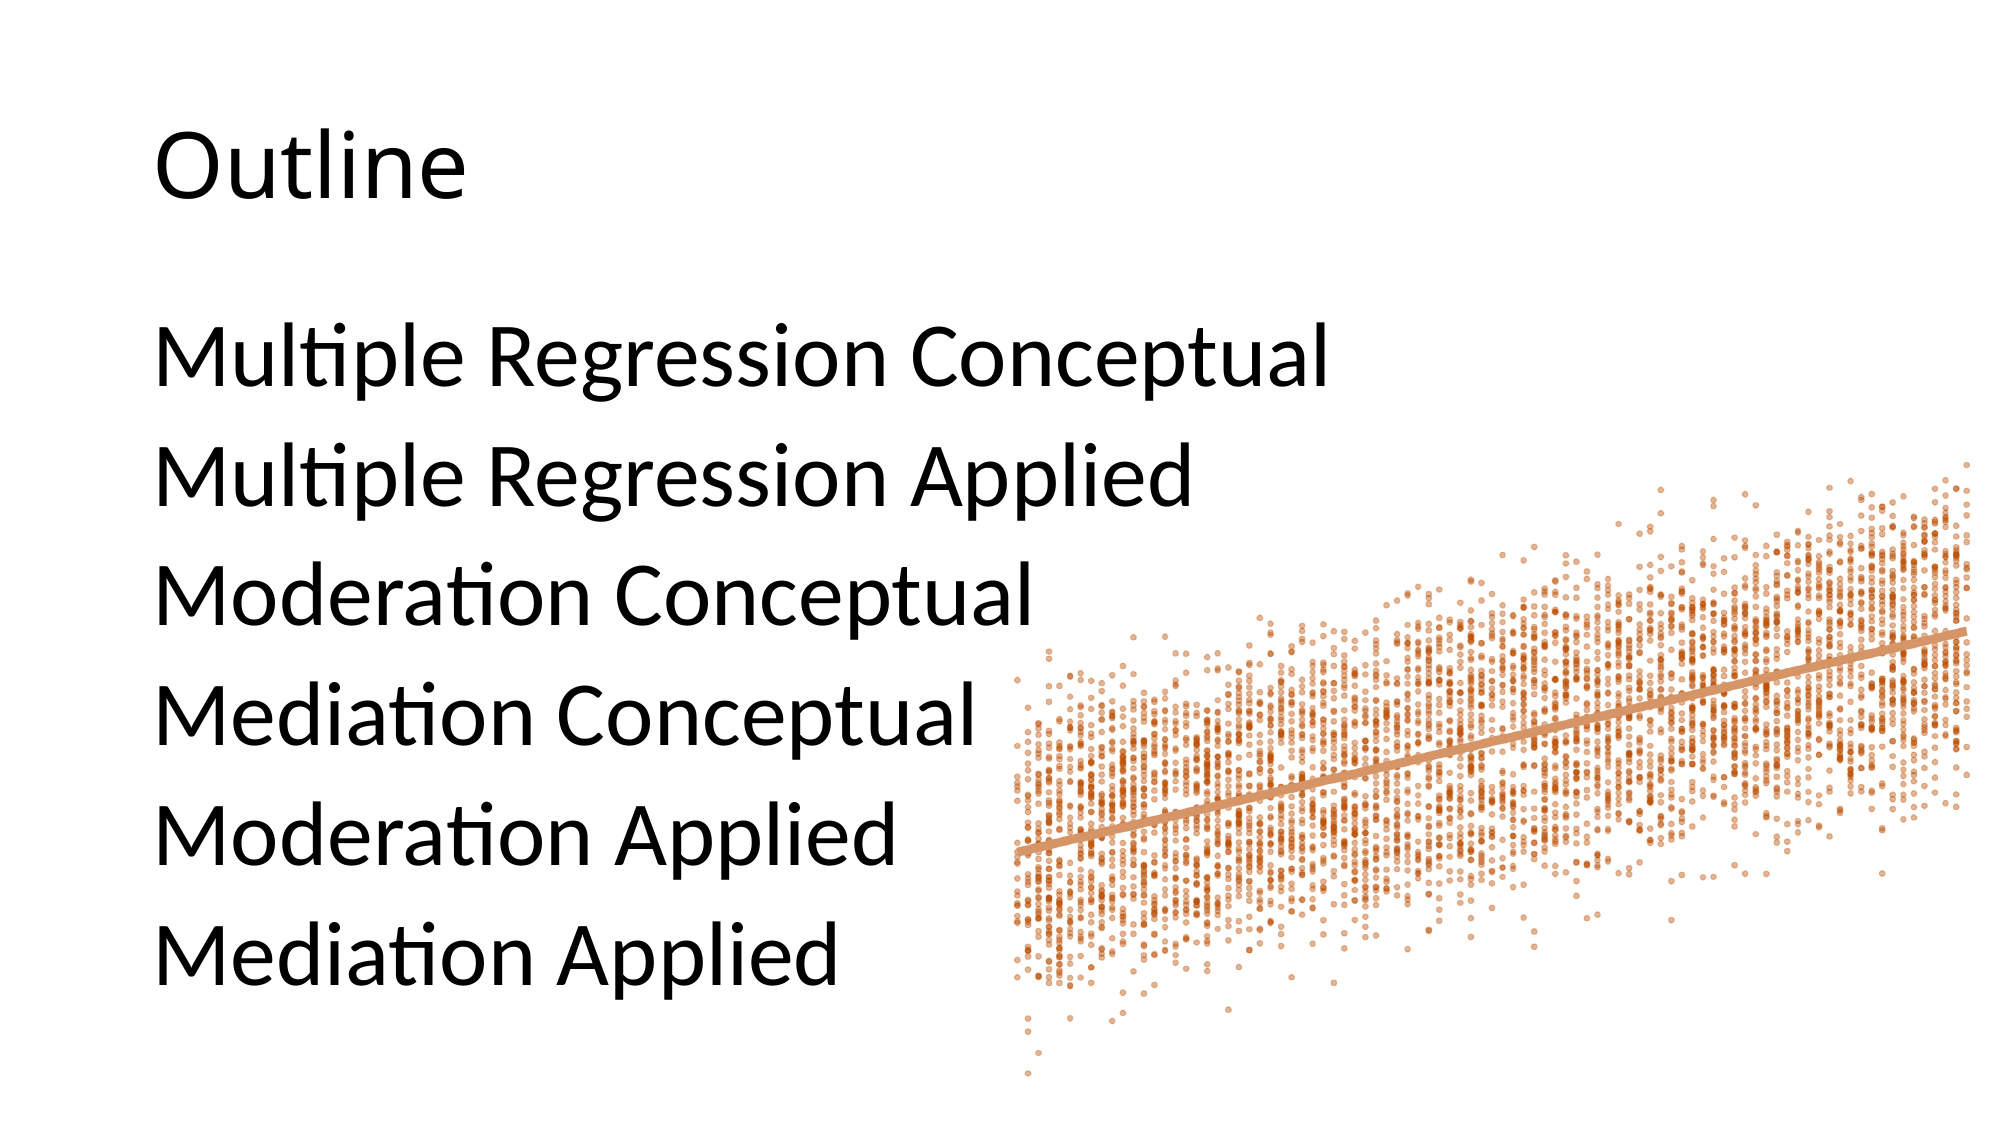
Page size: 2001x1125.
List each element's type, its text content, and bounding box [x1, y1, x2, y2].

list Multiple Regression Conceptual Multiple Regression Applied Moderation Conceptual Mediation Conceptual Moderation Applied Mediation Applied [137, 299, 1863, 1014]
picture [999, 429, 2000, 1093]
title Outline [137, 59, 1863, 278]
